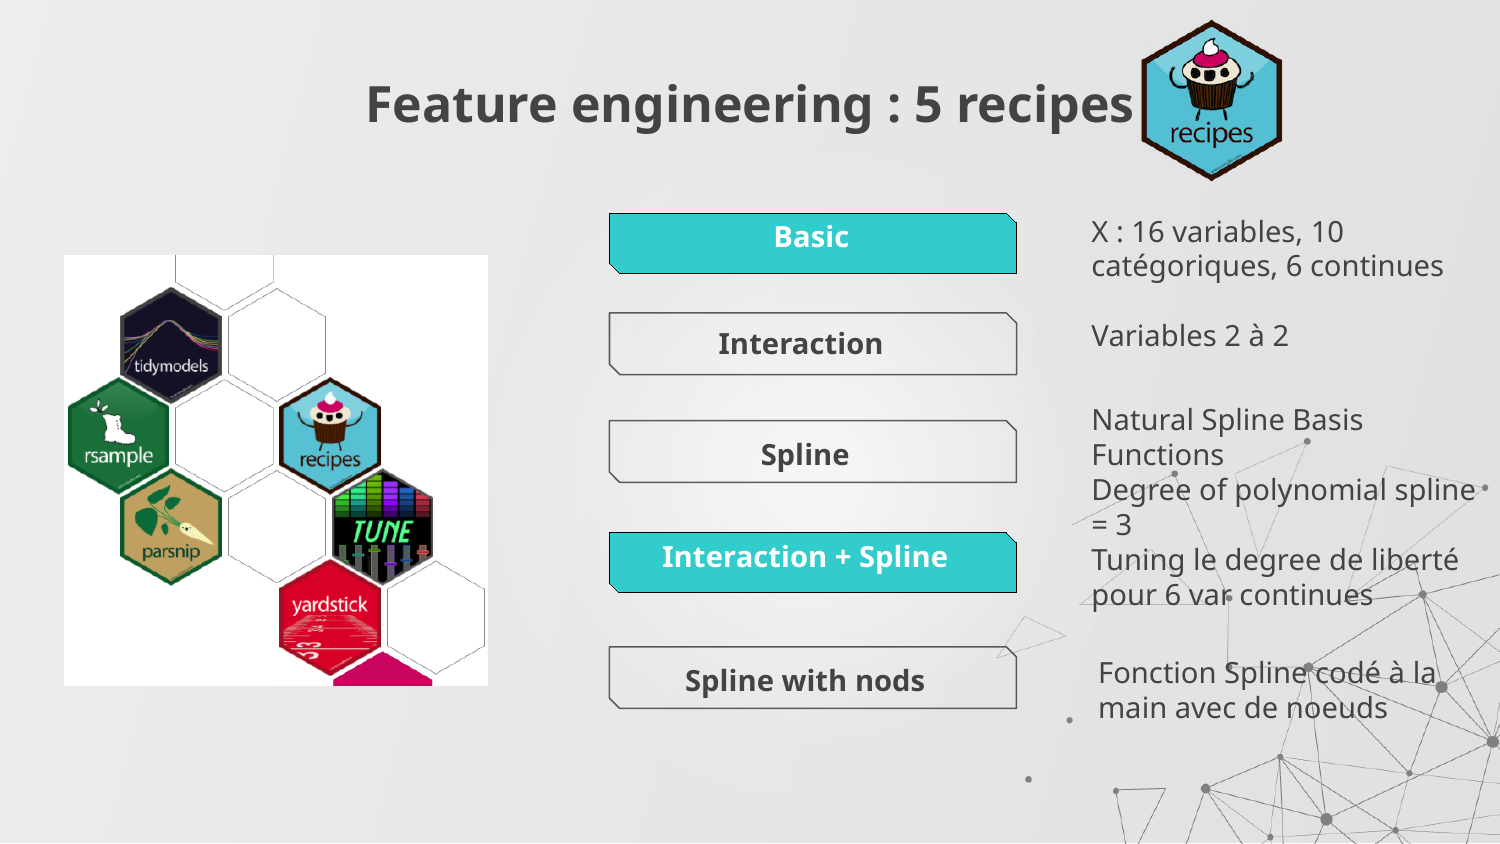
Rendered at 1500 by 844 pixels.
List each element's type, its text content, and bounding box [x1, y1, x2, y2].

title Feature engineering : 5 recipes [322, 57, 1178, 214]
text_box Fonction Spline codé à la main avec de noeuds [1083, 646, 1500, 732]
text_box Spline [653, 425, 958, 487]
text_box [609, 646, 1017, 709]
text_box Interaction + Spline [609, 540, 1002, 589]
text_box [609, 532, 1017, 593]
text_box Variables 2 à 2 [1076, 309, 1500, 360]
text_box [609, 420, 1017, 483]
text_box X : 16 variables, 10 catégoriques, 6 continues [1076, 205, 1500, 291]
text_box Spline with nods [653, 652, 958, 713]
picture [0, 0, 1500, 844]
text_box Basic [615, 221, 1008, 268]
text_box [609, 213, 1017, 274]
text_box Natural Spline Basis Functions Degree of polynomial spline = 3 Tuning le degree de liberté pour 6 var continues [1076, 394, 1500, 619]
text_box [609, 312, 1017, 375]
text_box Interaction [648, 315, 954, 376]
